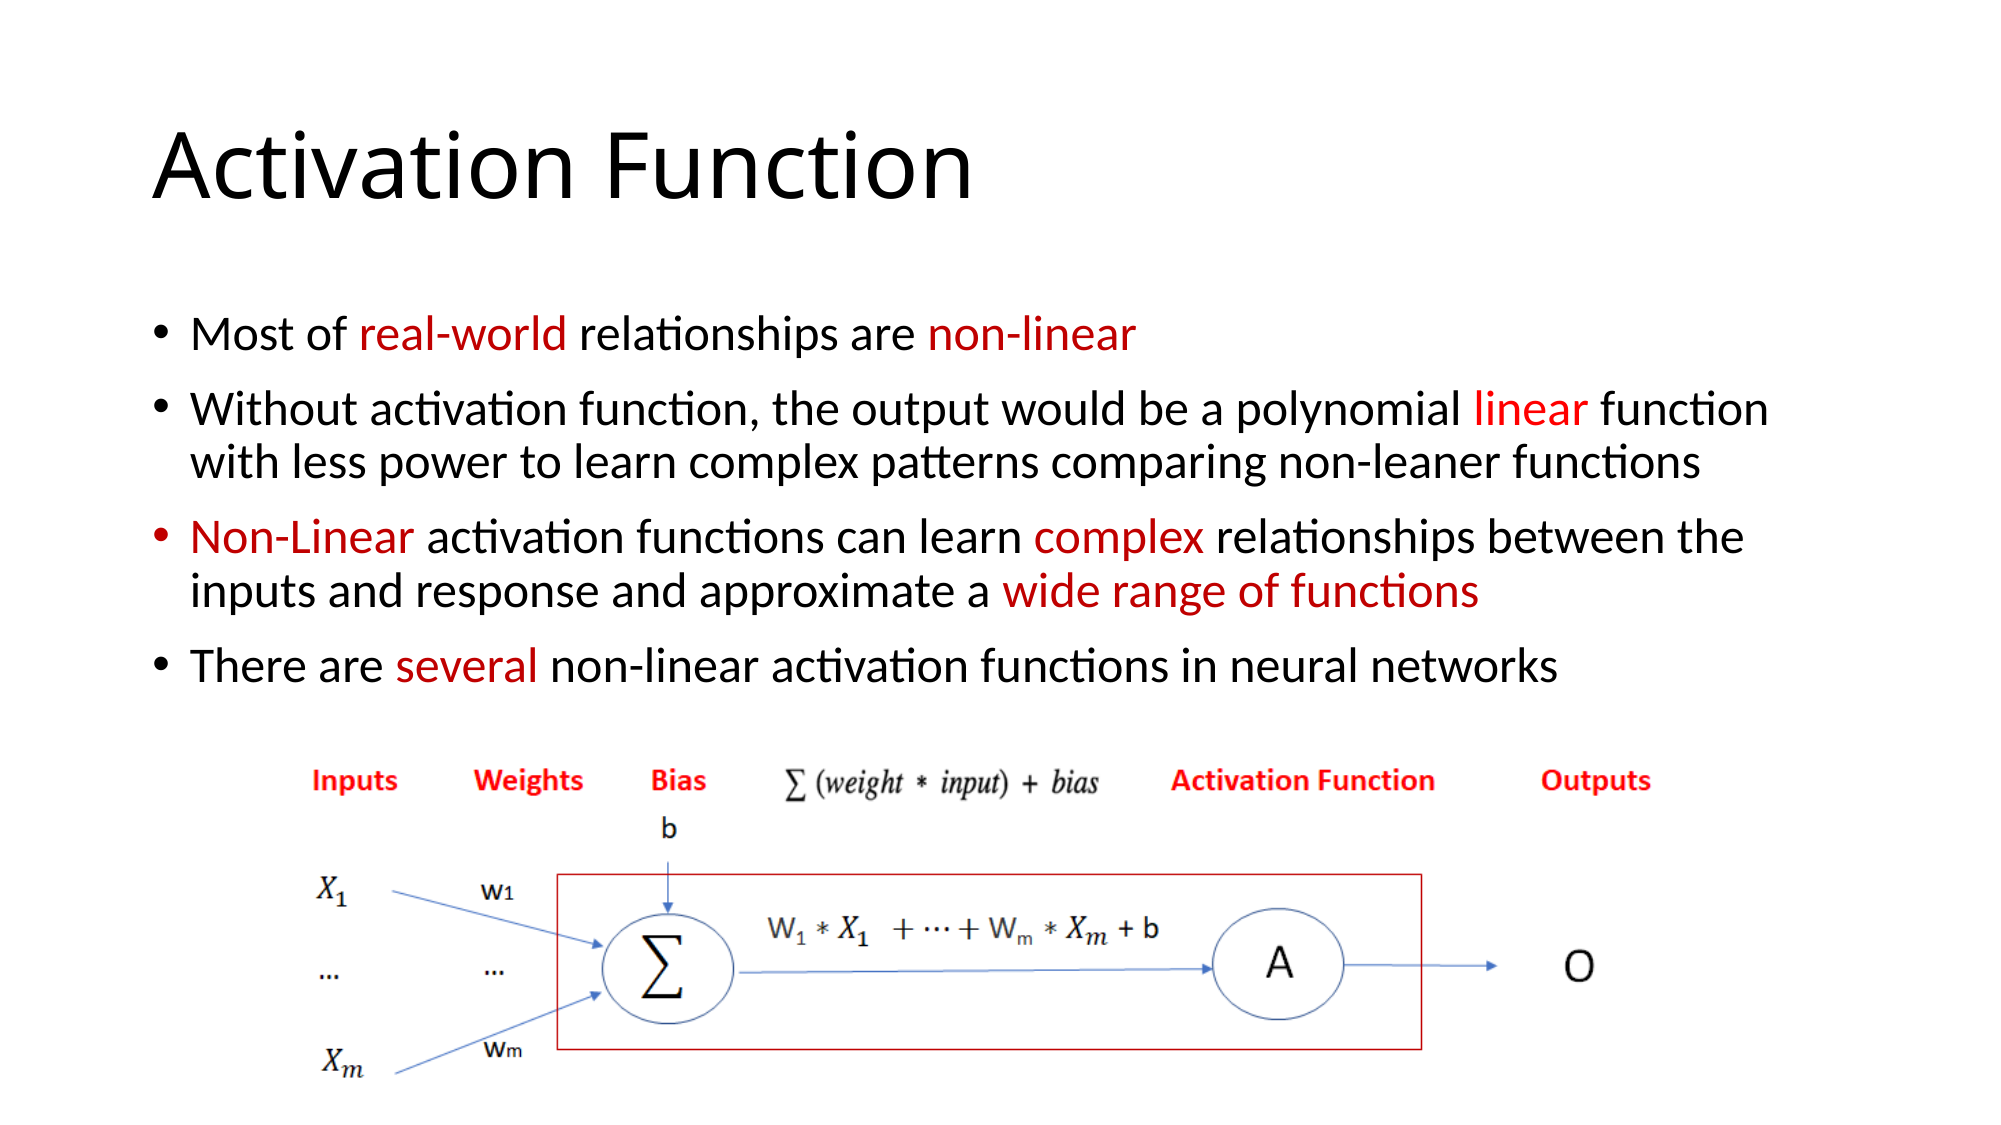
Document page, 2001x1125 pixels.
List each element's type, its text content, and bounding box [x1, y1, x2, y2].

picture [292, 748, 1664, 1101]
title Activation Function [137, 59, 1863, 278]
list Most of real-world relationships are non-linear Without activation function, the output would be a polynomial linear function with less power to learn complex patterns comparing non-leaner functions Non-Linear activation functions can learn complex relationships between the inputs and response and approximate a wide range of functions There are several non-linear activation functions in neural networks [137, 299, 1863, 1014]
